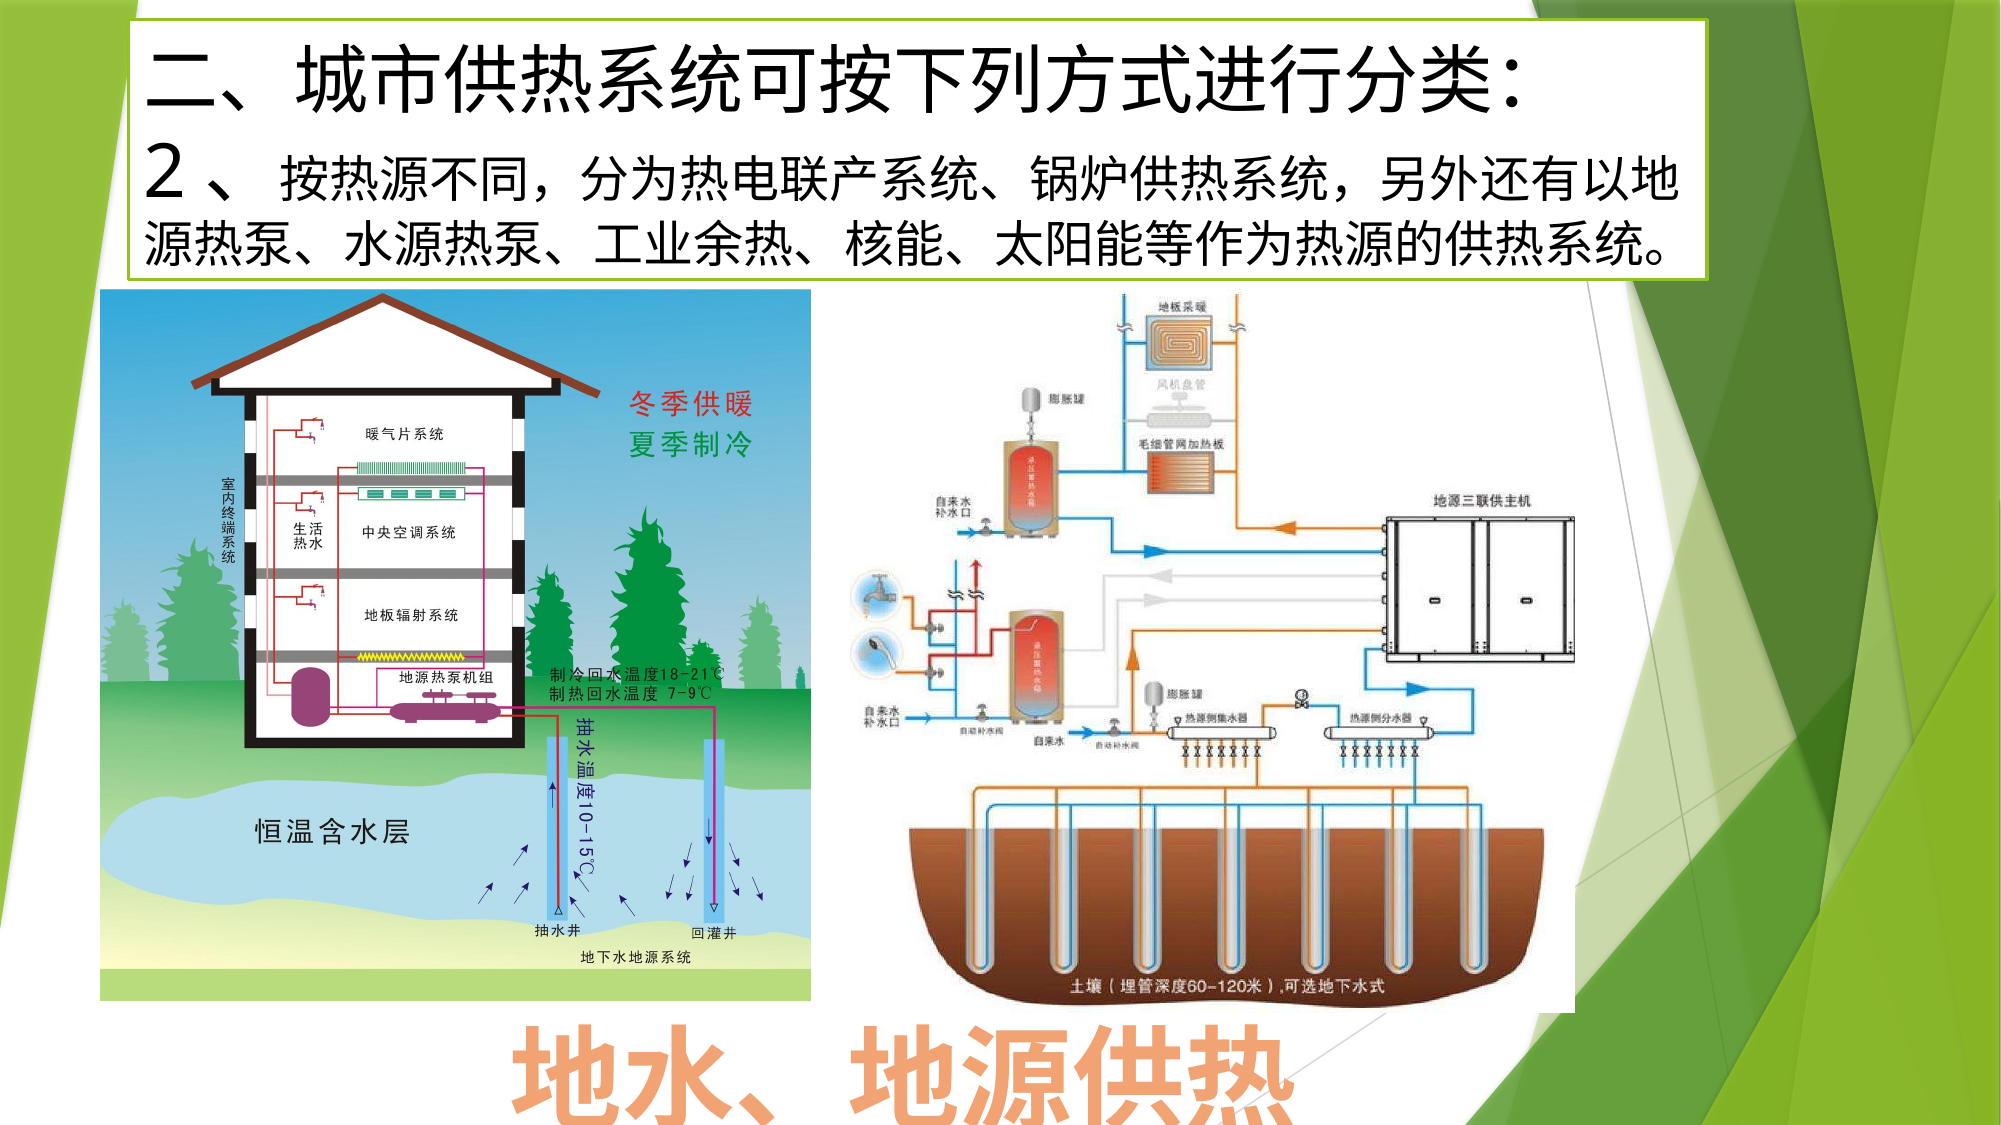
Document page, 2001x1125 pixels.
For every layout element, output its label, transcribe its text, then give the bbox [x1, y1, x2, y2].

picture [850, 288, 1575, 1014]
text_box 二、城市供热系统可按下列方式进行分类： 2、按热源不同，分为热电联产系统、锅炉供热系统，另外还有以地源热泵、水源热泵、工业余热、核能、太阳能等作为热源的供热系统。 [127, 18, 1709, 281]
picture [100, 288, 812, 1002]
text_box 地水、地源供热 [494, 1000, 1313, 1125]
